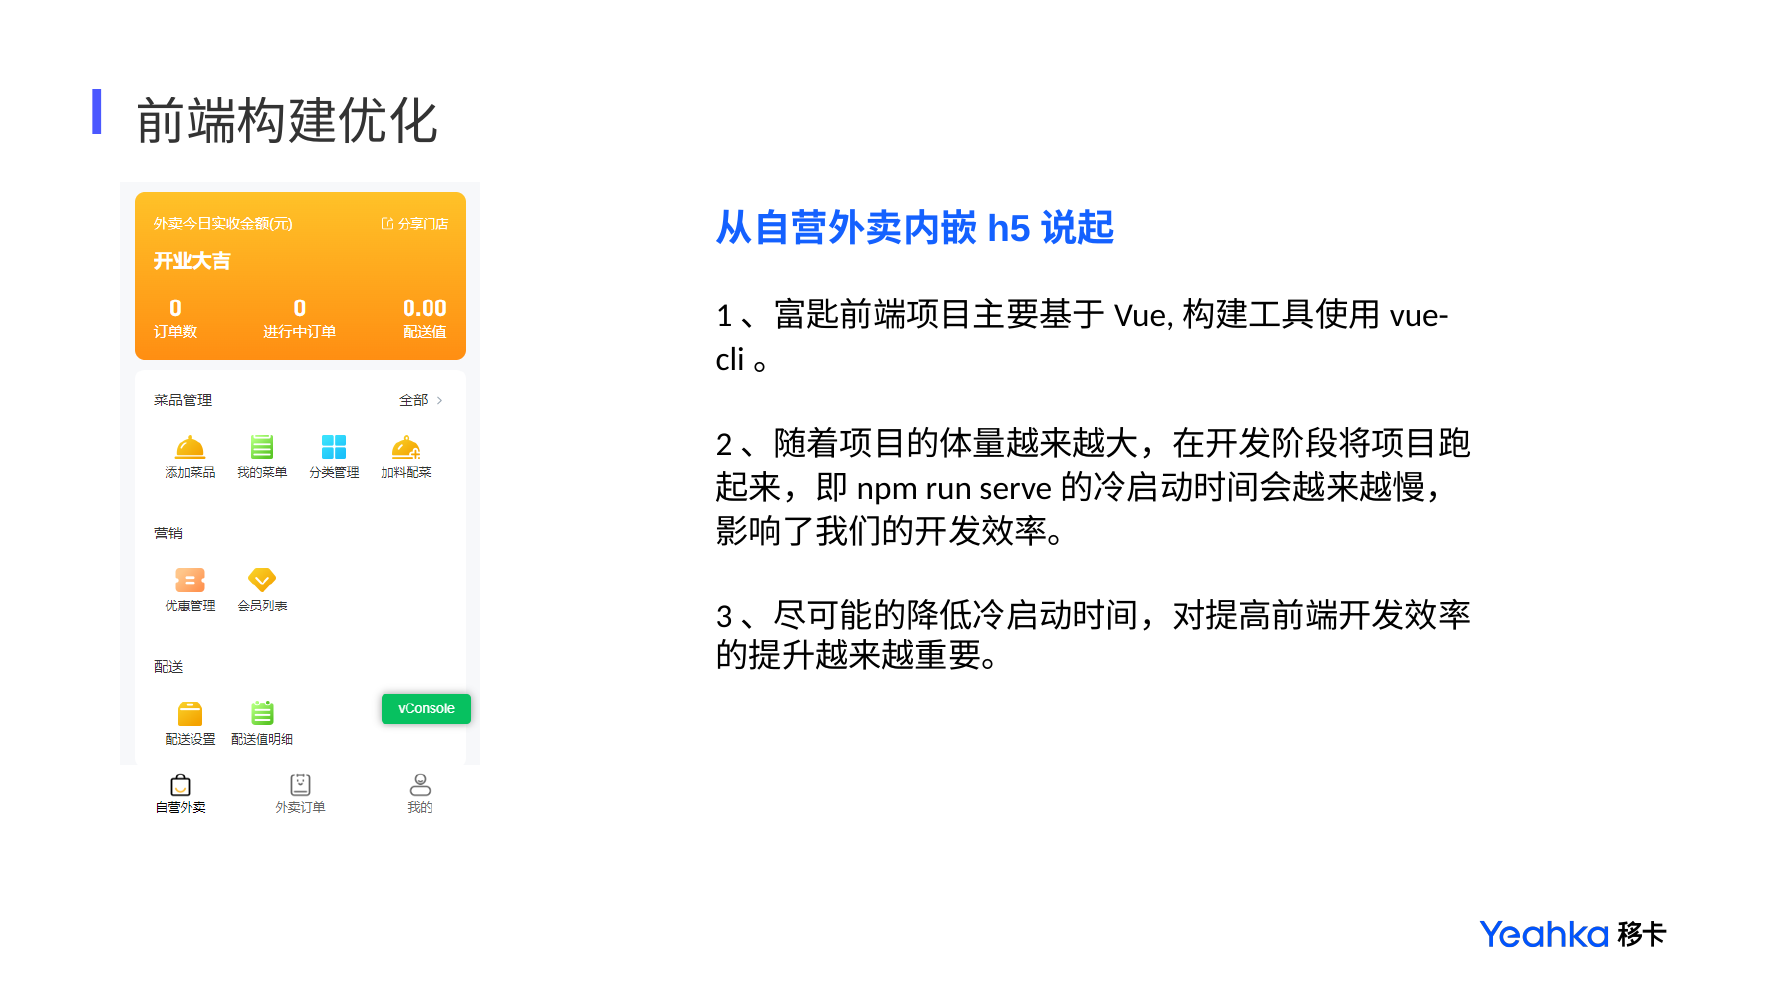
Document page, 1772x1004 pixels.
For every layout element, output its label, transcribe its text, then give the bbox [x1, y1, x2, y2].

picture [120, 182, 481, 822]
text_box 1、富匙前端项目主要基于Vue,构建工具使用vue-cli。 2、随着项目的体量越来越大，在开发阶段将项目跑起来，即npm run serve的冷启动时间会越来越慢，影响了我们的开发效率。 3、尽可能的降低冷启动时间，对提高前端开发效率的提升越来越重要。 [700, 281, 1488, 682]
picture [1476, 917, 1670, 950]
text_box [92, 19, 1102, 141]
text_box 从自营外卖内嵌h5说起 [700, 196, 1587, 257]
